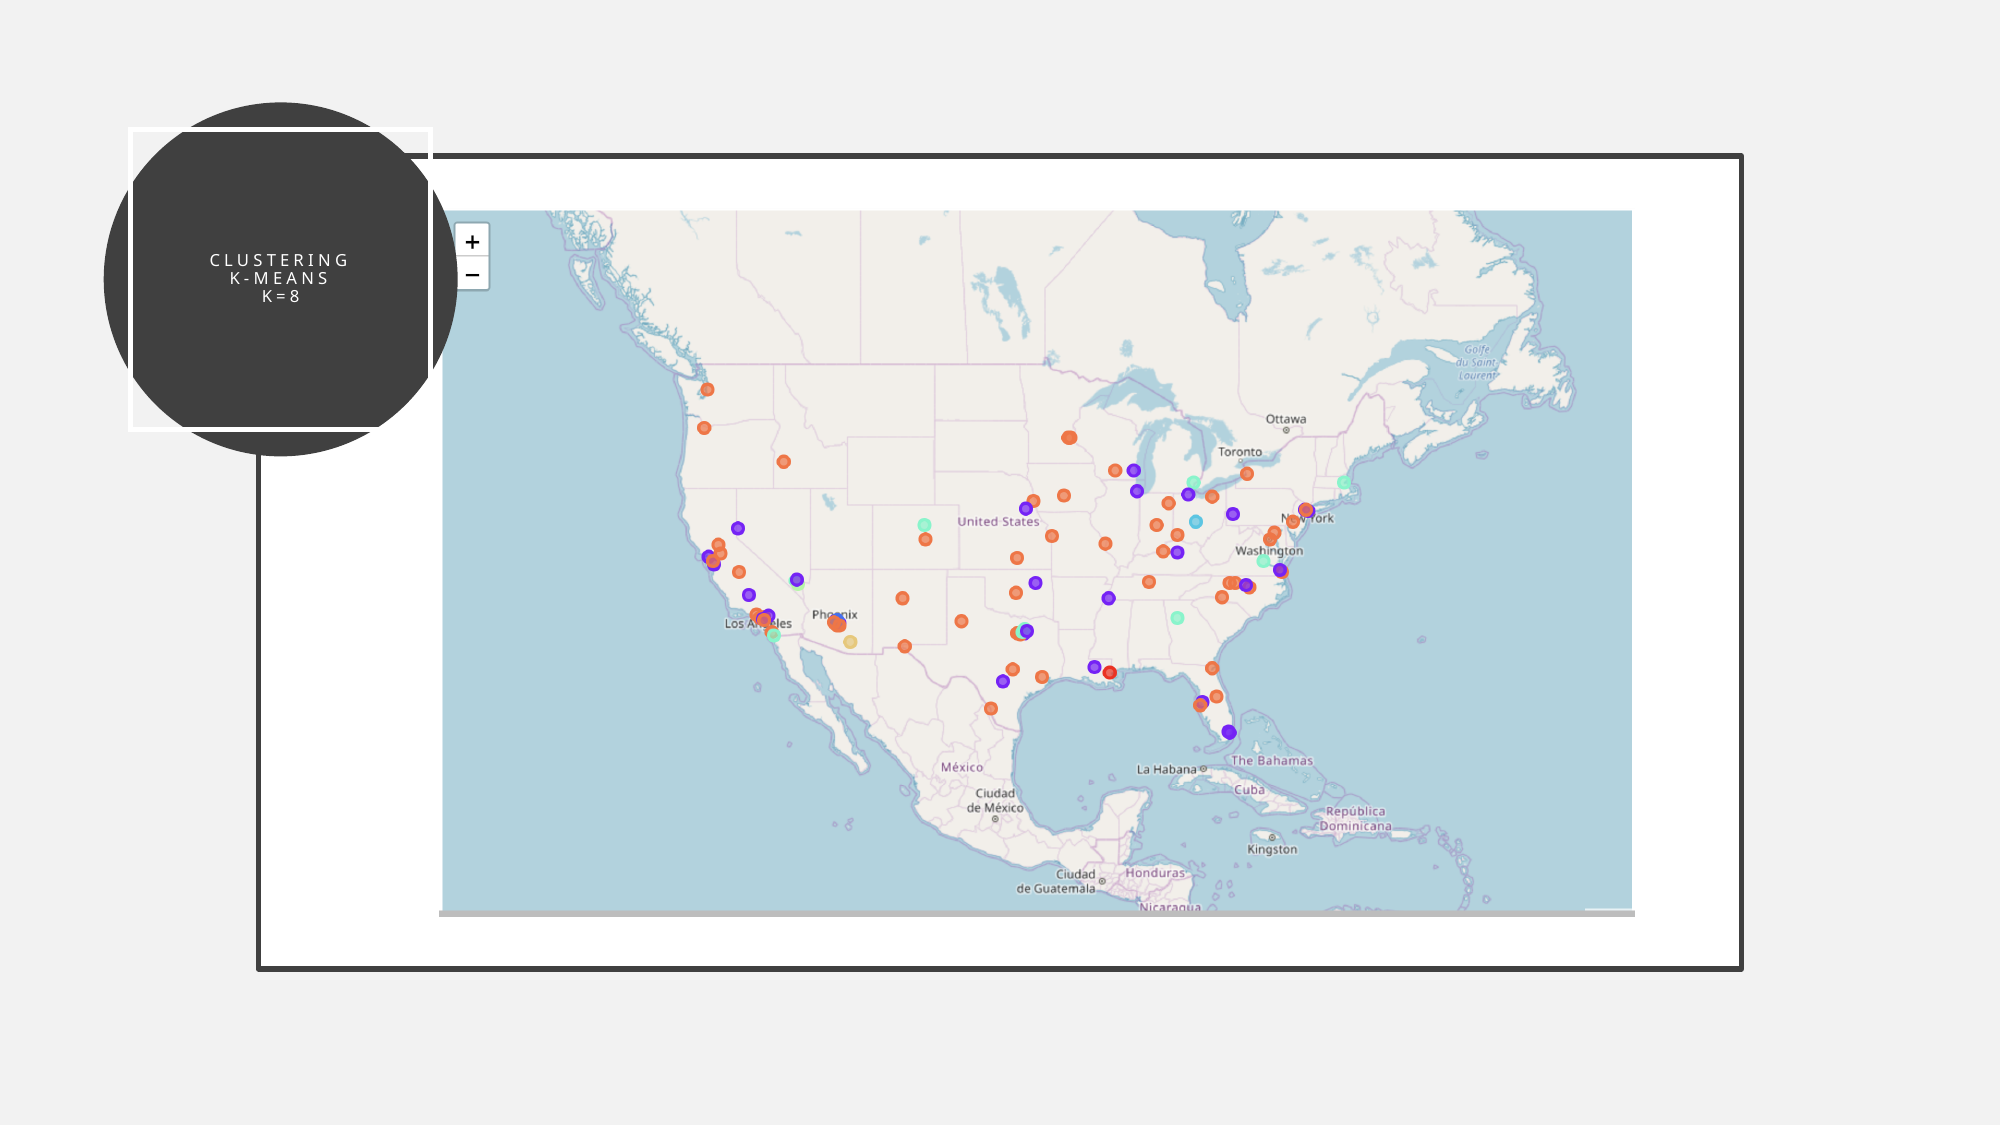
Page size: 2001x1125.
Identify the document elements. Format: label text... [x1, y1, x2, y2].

text_box [433, 187, 444, 372]
title Clustering k-means k=8 [128, 127, 433, 432]
text_box [189, 432, 373, 458]
text_box [188, 101, 373, 127]
text_box [102, 187, 128, 371]
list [439, 208, 1635, 917]
text_box [257, 155, 1742, 970]
